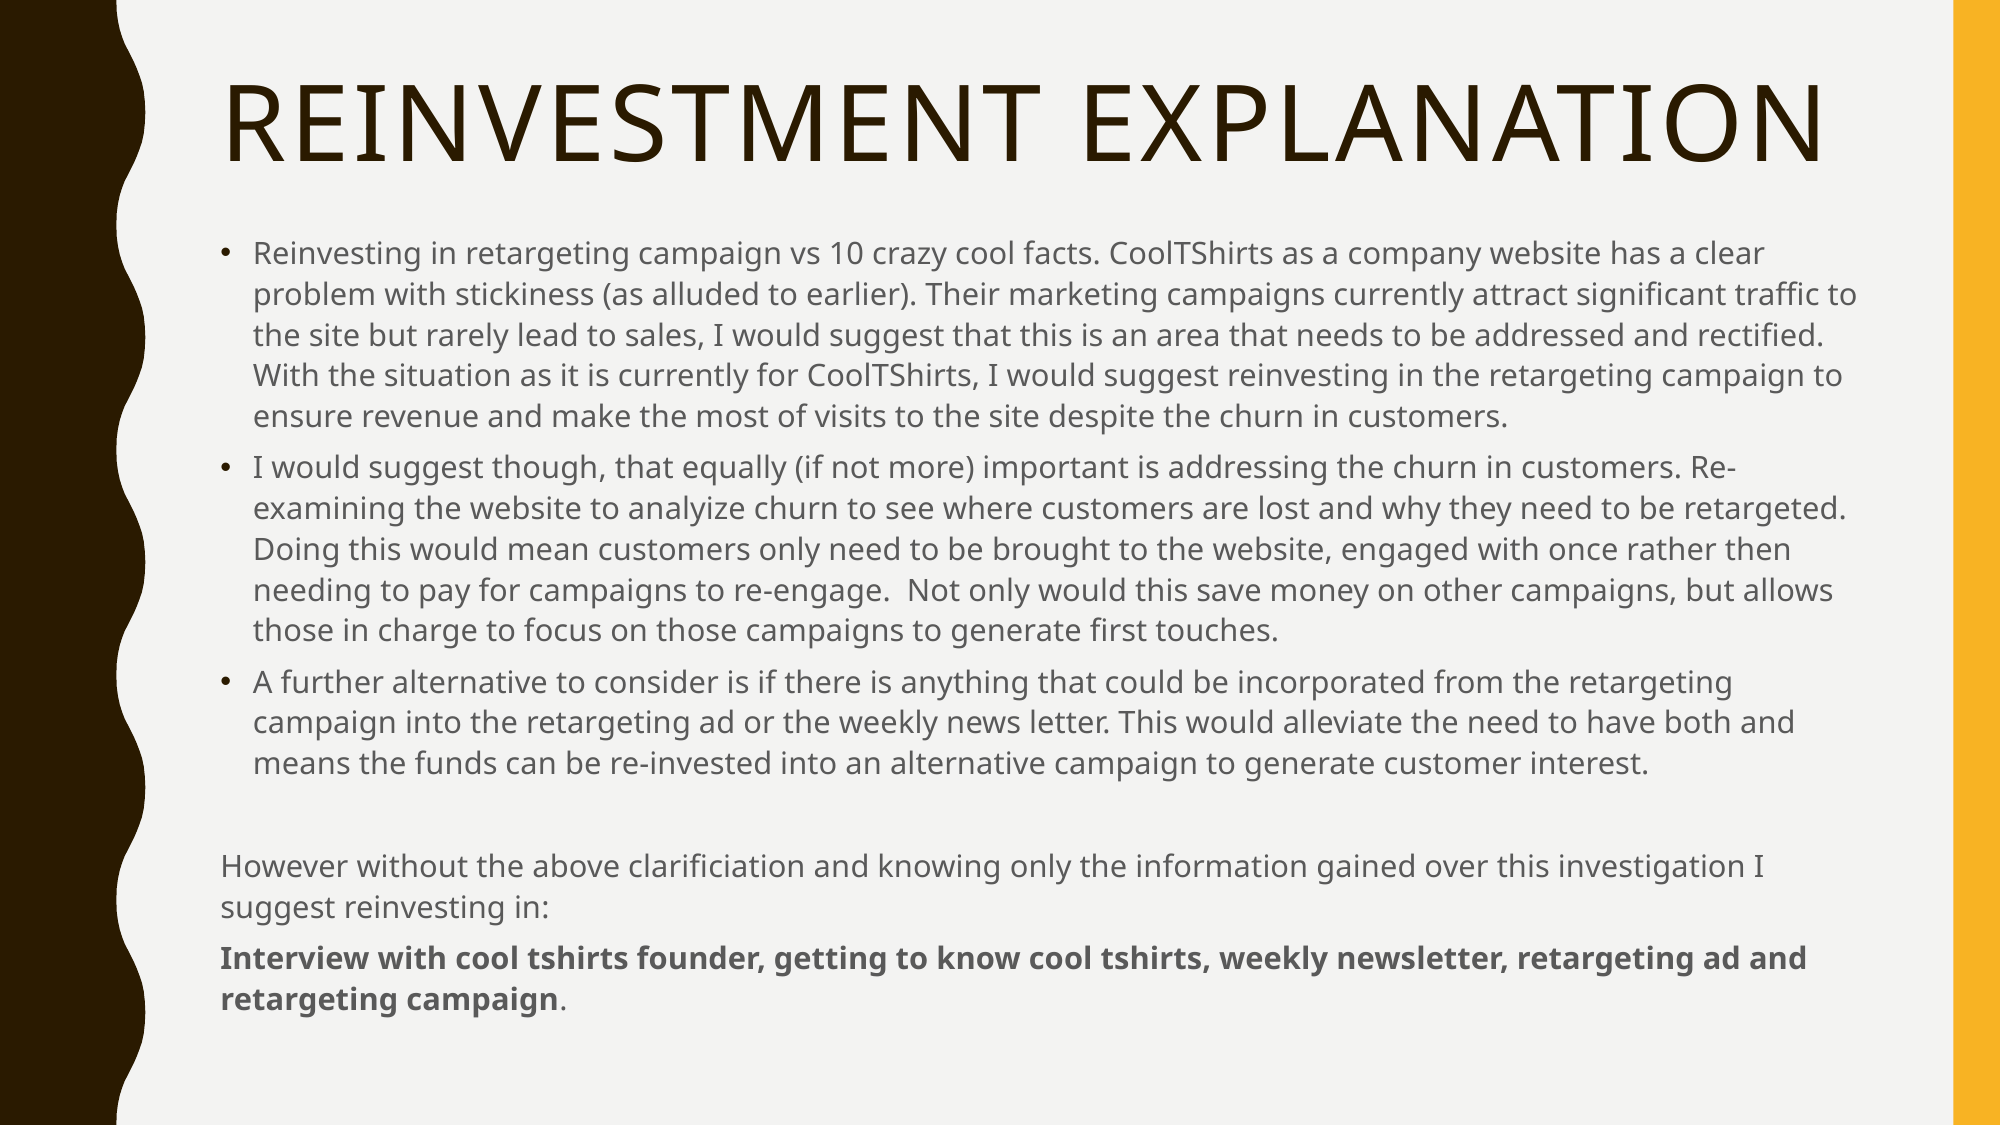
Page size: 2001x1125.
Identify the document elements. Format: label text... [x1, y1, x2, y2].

title Reinvestment explanation [205, 62, 1875, 222]
list Reinvesting in retargeting campaign vs 10 crazy cool facts. CoolTShirts as a company website has a clear problem with stickiness (as alluded to earlier). Their marketing campaigns currently attract significant traffic to the site but rarely lead to sales, I would suggest that this is an area that needs to be addressed and rectified. With the situation as it is currently for CoolTShirts, I would suggest reinvesting in the retargeting campaign to ensure revenue and make the most of visits to the site despite the churn in customers. I would suggest though, that equally (if not more) important is addressing the churn in customers. Re-examining the website to analyize churn to see where customers are lost and why they need to be retargeted. Doing this would mean customers only need to be brought to the website, engaged with once rather then needing to pay for campaigns to re-engage. Not only would this save money on other campaigns, but allows those in charge to focus on those campaigns to generate first touches. A further alternative to consider is if there is anything that could be incorporated from the retargeting campaign into the retargeting ad or the weekly news letter. This would alleviate the need to have both and means the funds can be re-invested into an alternative campaign to generate customer interest. However without the above clarificiation and knowing only the information gained over this investigation I suggest reinvesting in: Interview with cool tshirts founder, getting to know cool tshirts, weekly newsletter, retargeting ad and retargeting campaign. [205, 222, 1875, 1028]
